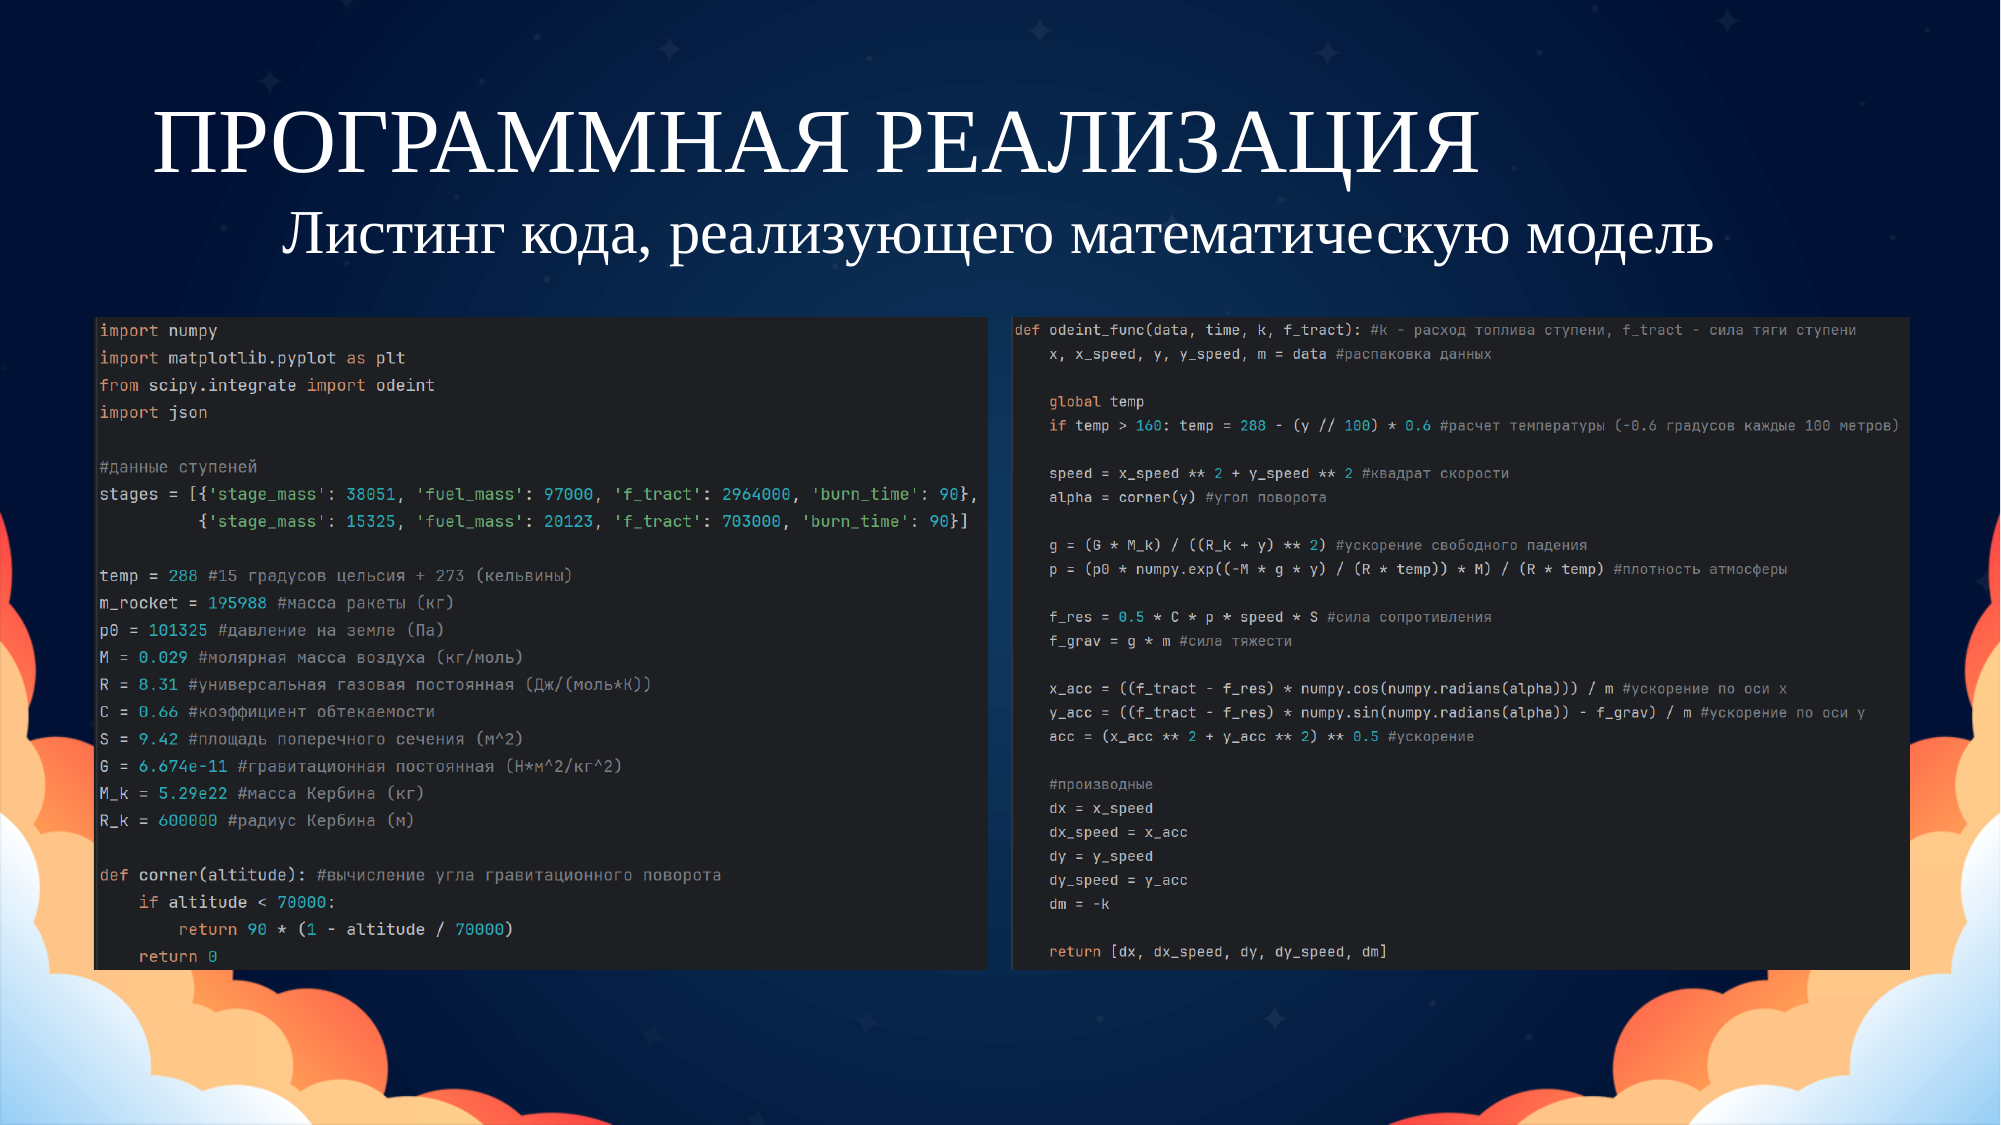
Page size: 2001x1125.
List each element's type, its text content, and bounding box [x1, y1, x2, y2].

text_box Листинг кода, реализующего математическую модель [267, 183, 1732, 274]
title ПРОГРАММНАЯ РЕАЛИЗАЦИЯ [137, 34, 1863, 252]
picture [0, 0, 2001, 1125]
